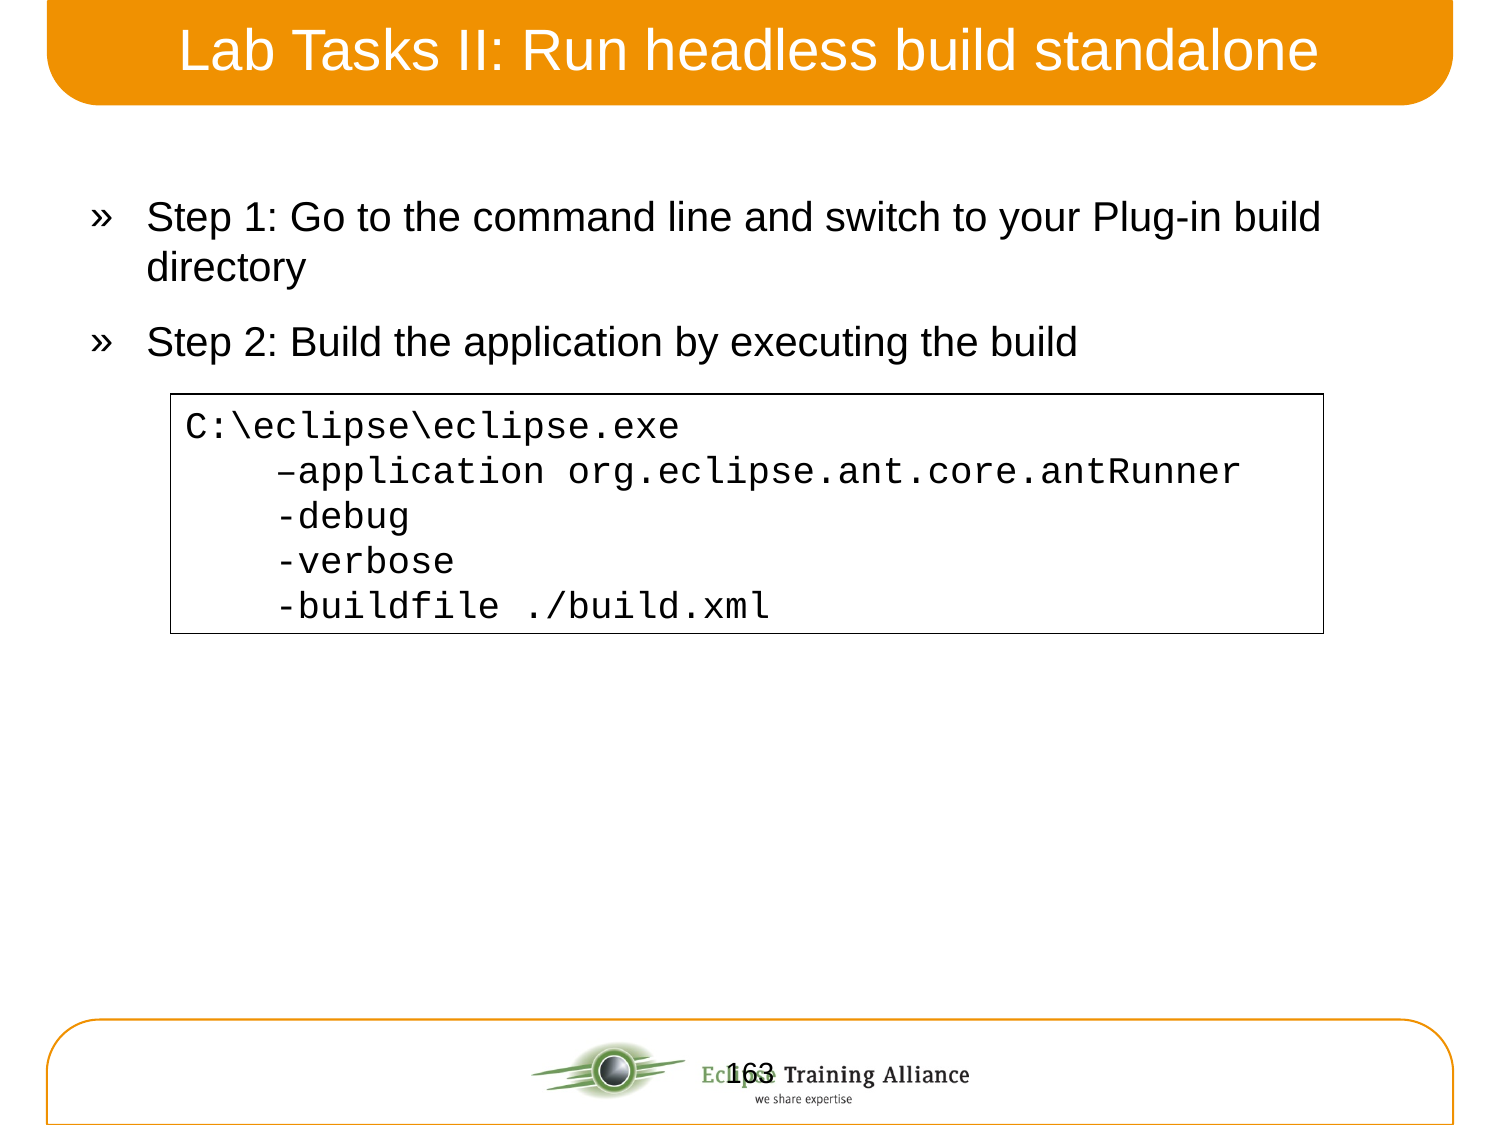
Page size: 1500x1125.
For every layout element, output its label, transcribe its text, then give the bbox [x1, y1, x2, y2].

list Step 1: Go to the command line and switch to your Plug-in build directory Step 2: Build the application by executing the build [75, 182, 1425, 998]
picture [531, 1038, 969, 1106]
text_box C:\eclipse\eclipse.exe –application org.eclipse.ant.core.antRunner -debug -verbose -buildfile ./build.xml [170, 393, 1324, 634]
text_box 163 [662, 1041, 838, 1102]
title Lab Tasks II: Run headless build standalone [82, 0, 1418, 94]
